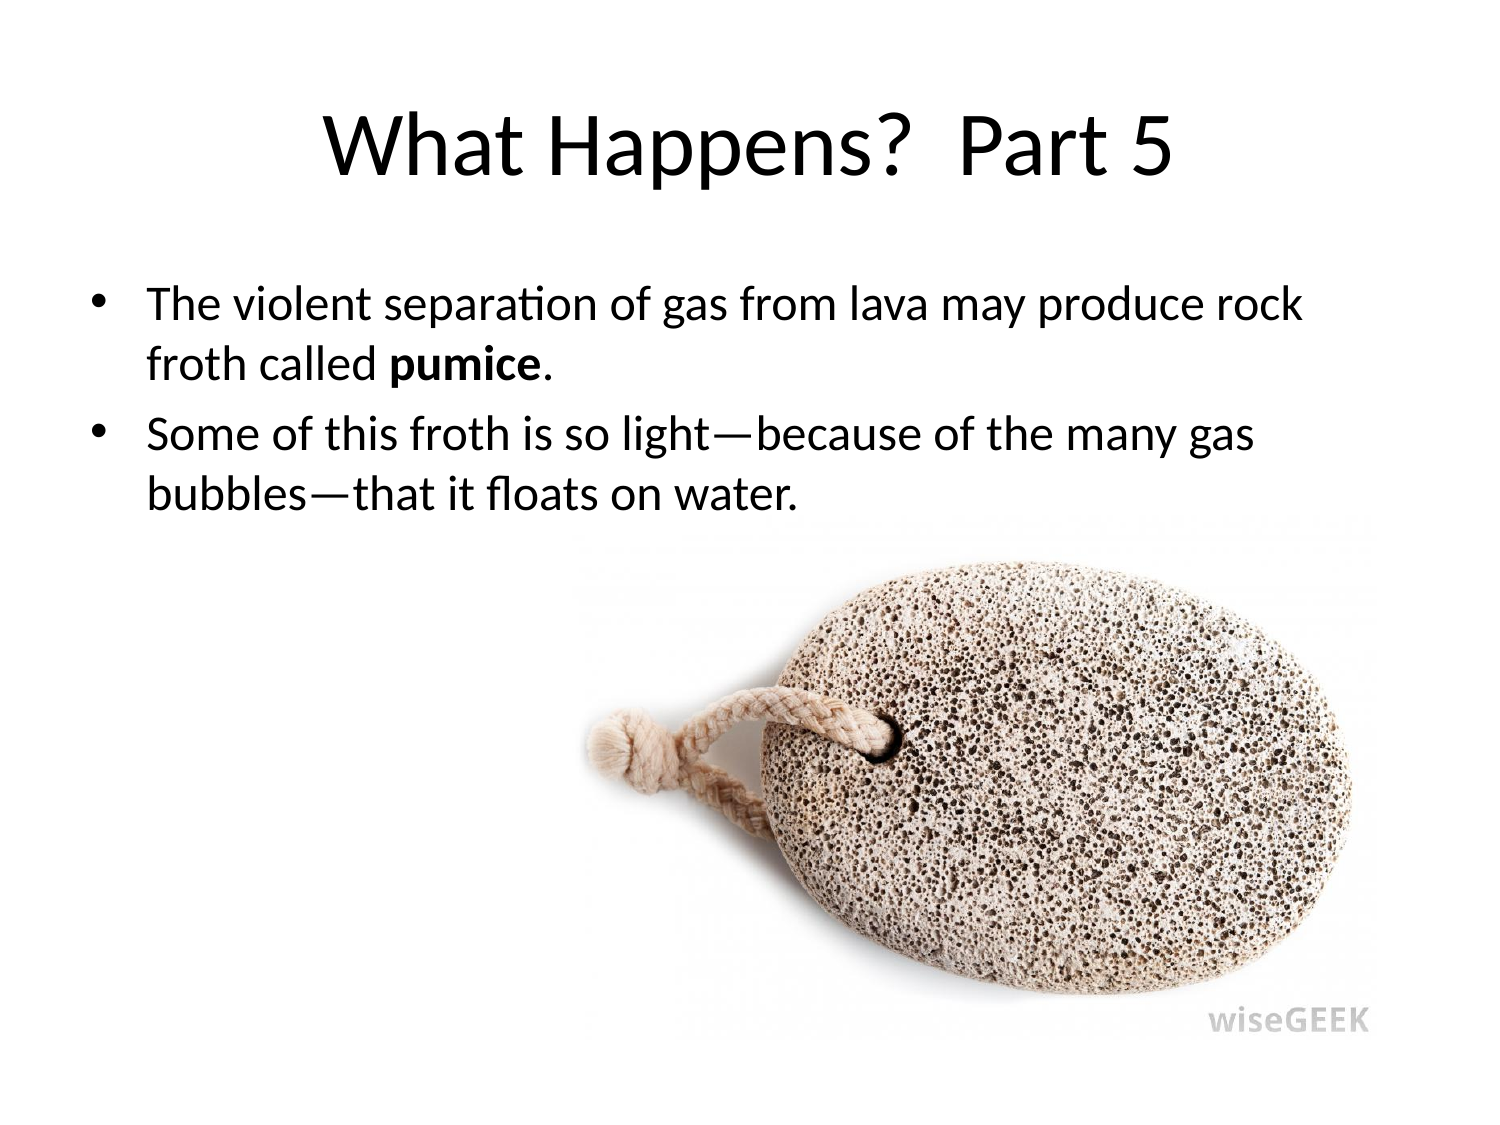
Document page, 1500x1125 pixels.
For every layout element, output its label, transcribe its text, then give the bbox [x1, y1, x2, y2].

picture [572, 514, 1377, 1040]
list The violent separation of gas from lava may produce rock froth called pumice. Some of this froth is so light—because of the many gas bubbles—that it floats on water. [75, 262, 1425, 1005]
title What Happens? Part 5 [75, 45, 1425, 233]
